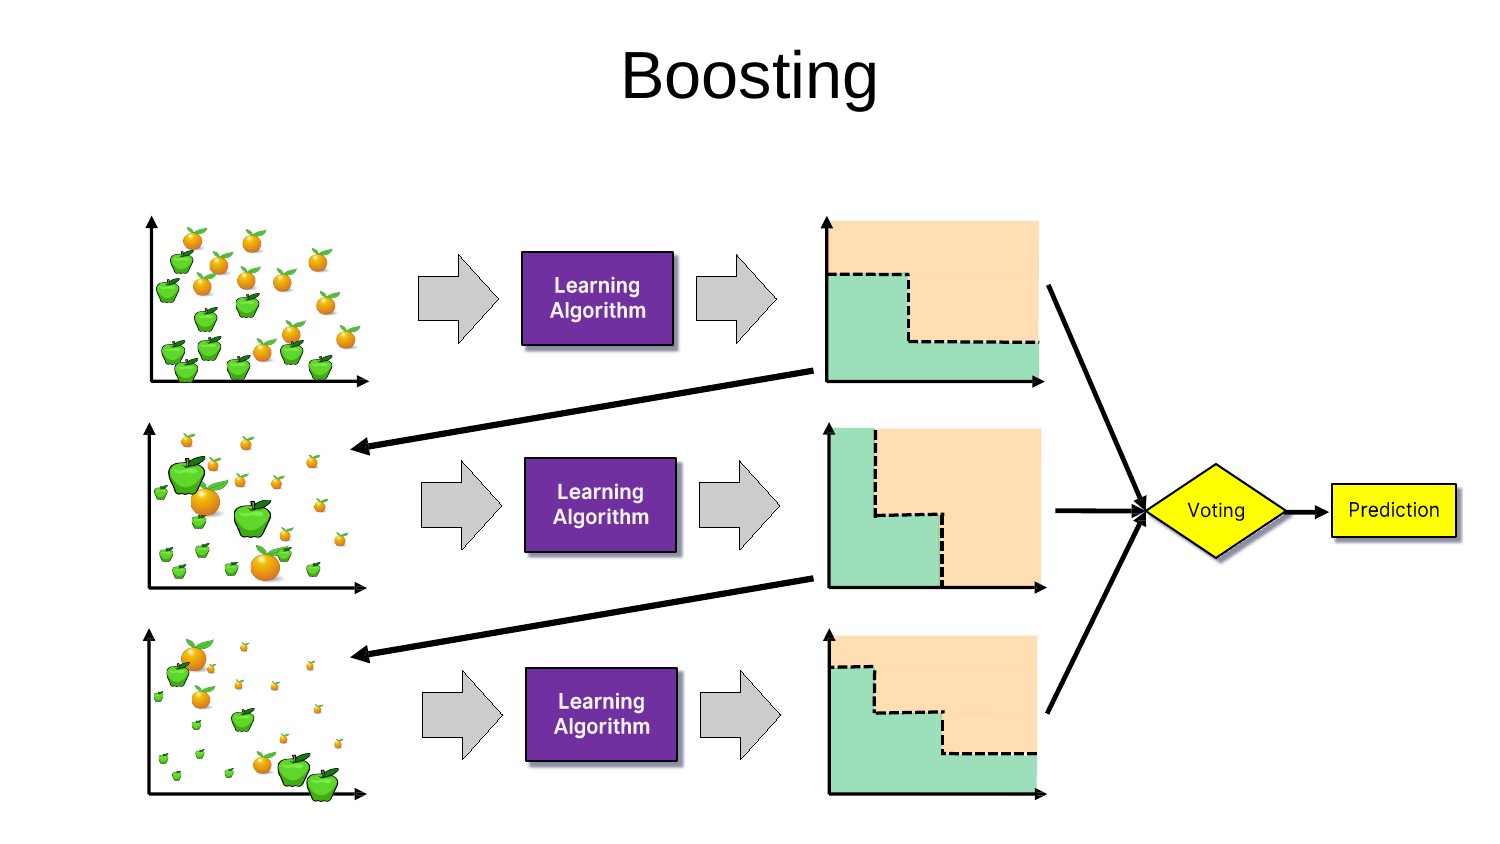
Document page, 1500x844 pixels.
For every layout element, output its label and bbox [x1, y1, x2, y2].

text_box [313, 704, 324, 714]
text_box [279, 527, 294, 542]
text_box [224, 768, 234, 778]
text_box [314, 498, 329, 513]
text_box [306, 562, 321, 577]
text_box [524, 458, 686, 561]
text_box [271, 475, 285, 490]
text_box [159, 547, 174, 562]
text_box [235, 293, 260, 318]
text_box [29, 16, 1472, 133]
text_box [234, 473, 249, 488]
text_box [334, 532, 349, 547]
text_box [336, 325, 361, 350]
text_box [250, 545, 292, 583]
text_box [195, 543, 210, 558]
text_box [224, 562, 239, 576]
text_box [1044, 283, 1466, 715]
text_box [253, 338, 277, 363]
text_box [153, 691, 164, 702]
text_box [308, 248, 333, 273]
text_box [820, 215, 1045, 388]
text_box [421, 460, 502, 550]
text_box [231, 708, 255, 732]
text_box [194, 307, 218, 332]
text_box [172, 564, 187, 579]
text_box [156, 278, 180, 303]
text_box [422, 670, 503, 760]
text_box [242, 229, 267, 254]
text_box [280, 320, 306, 365]
text_box [170, 227, 234, 297]
text_box [823, 628, 1048, 801]
text_box [306, 661, 316, 671]
text_box [273, 268, 297, 293]
text_box [166, 639, 217, 687]
text_box [696, 254, 777, 344]
text_box [525, 667, 687, 771]
text_box [822, 422, 1047, 594]
text_box [207, 457, 222, 472]
text_box [350, 575, 815, 664]
text_box [306, 455, 321, 469]
text_box [154, 456, 229, 529]
text_box [233, 500, 272, 538]
text_box [240, 436, 255, 451]
text_box [142, 628, 367, 802]
text_box [237, 266, 261, 291]
text_box [521, 251, 682, 355]
text_box [158, 753, 169, 764]
text_box [279, 733, 290, 744]
text_box [334, 739, 344, 749]
text_box [191, 685, 216, 710]
text_box [143, 422, 367, 595]
text_box [418, 254, 499, 344]
text_box [270, 681, 281, 691]
text_box [195, 749, 205, 759]
text_box [172, 771, 182, 781]
text_box [240, 642, 250, 652]
text_box [699, 460, 780, 550]
text_box [181, 433, 196, 448]
text_box [145, 215, 370, 388]
text_box [191, 720, 202, 730]
text_box [700, 670, 781, 760]
text_box [316, 291, 341, 316]
text_box [350, 367, 815, 456]
text_box [234, 679, 245, 690]
